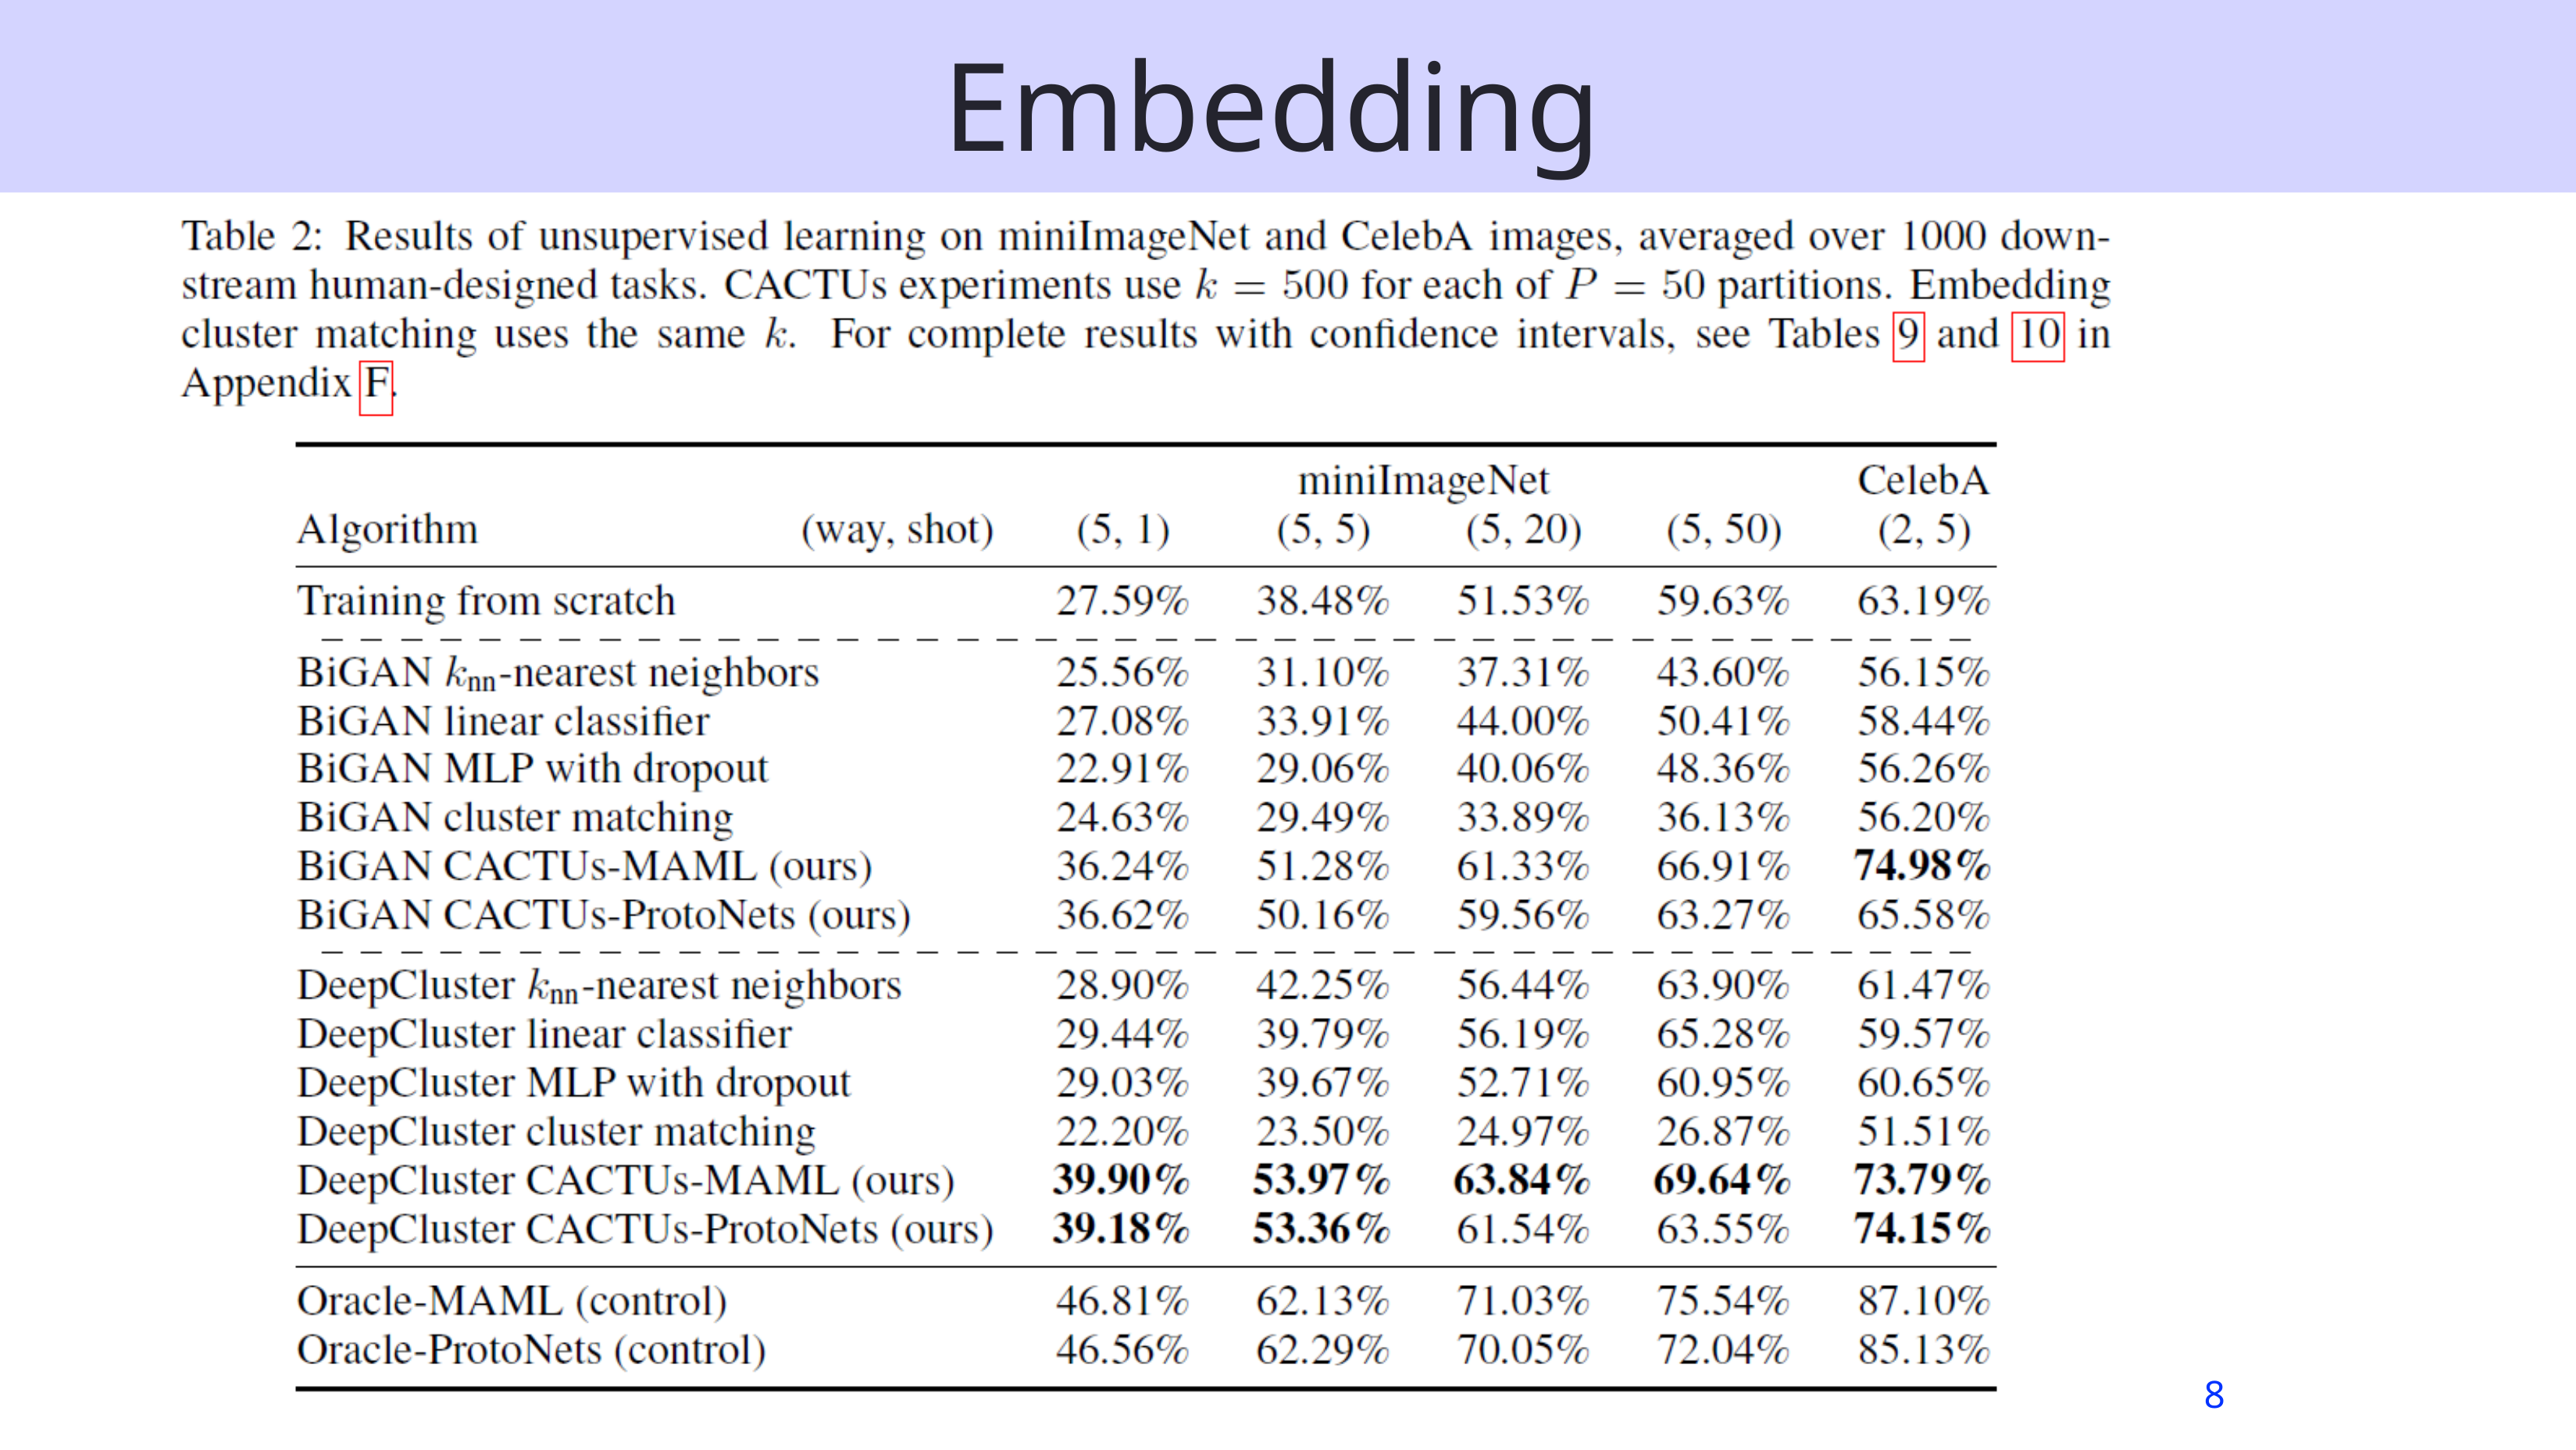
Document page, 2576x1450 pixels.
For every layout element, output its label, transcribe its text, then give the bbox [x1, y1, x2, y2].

title Embedding [921, 29, 1654, 177]
picture [156, 203, 2196, 1421]
text_box 8 [2199, 1377, 2275, 1422]
